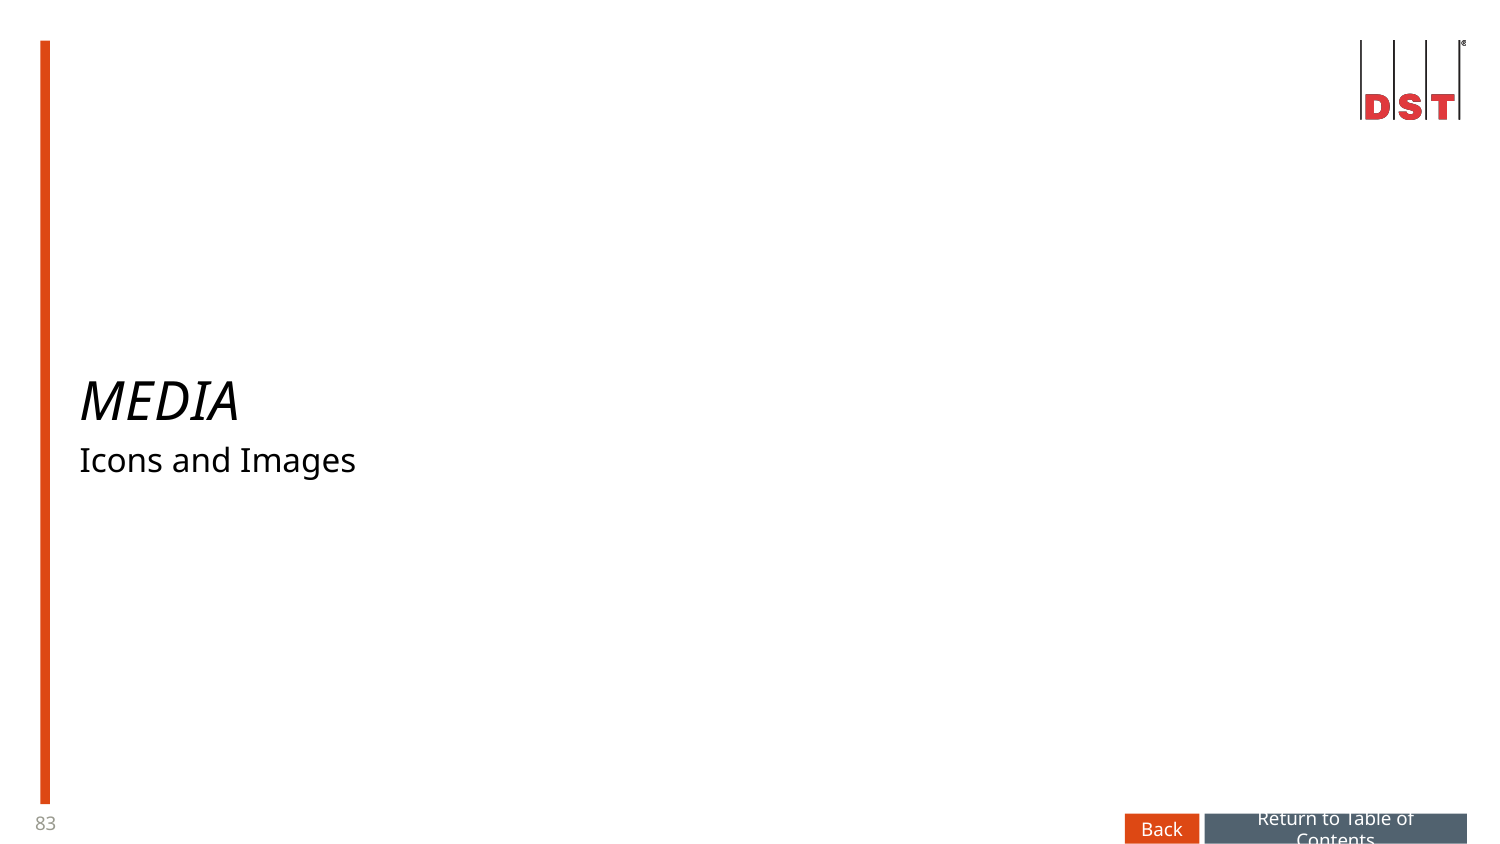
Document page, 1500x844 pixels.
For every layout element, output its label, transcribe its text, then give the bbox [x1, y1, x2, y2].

list Media Icons and Images [79, 40, 1315, 805]
text_box Return to Table of Contents [1202, 812, 1469, 844]
text_box Back [1123, 812, 1201, 844]
